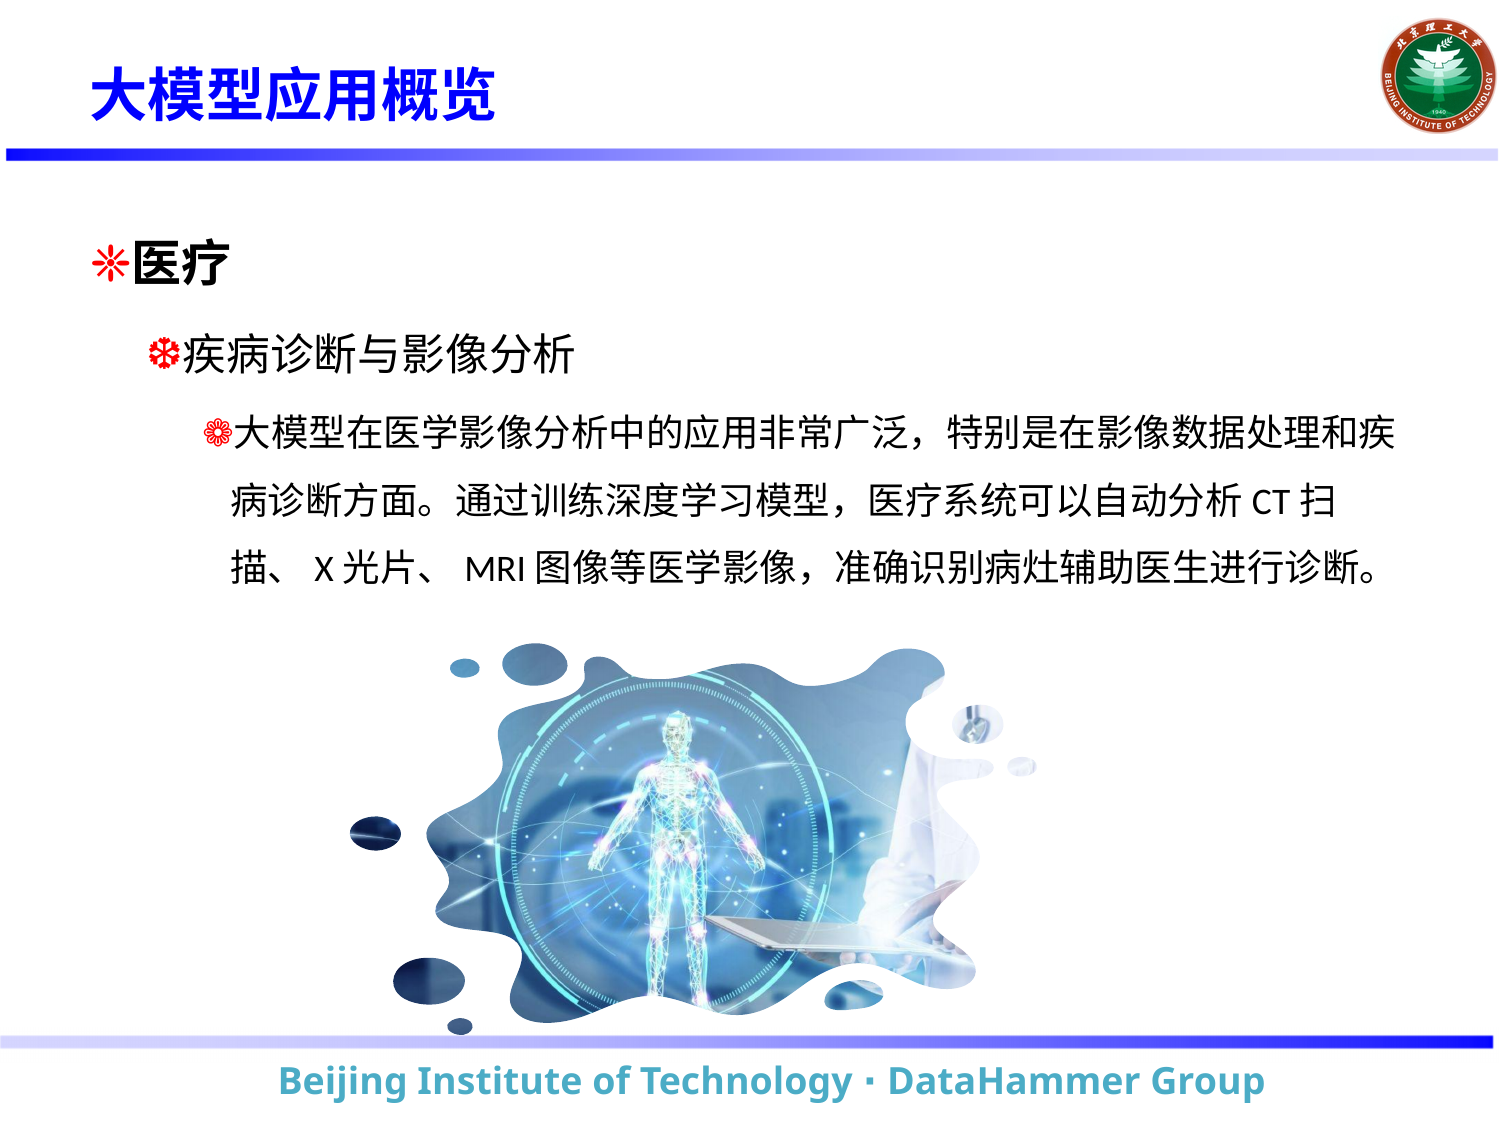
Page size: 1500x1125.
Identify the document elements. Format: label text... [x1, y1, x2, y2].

list 医疗 疾病诊断与影像分析 大模型在医学影像分析中的应用非常广泛，特别是在影像数据处理和疾病诊断方面。通过训练深度学习模型，医疗系统可以自动分析CT扫描、X光片、MRI图像等医学影像，准确识别病灶辅助医生进行诊断。 [74, 194, 1426, 767]
picture [0, 643, 1498, 1063]
title 大模型应用概览 [74, 34, 1378, 152]
picture [0, 16, 1500, 169]
